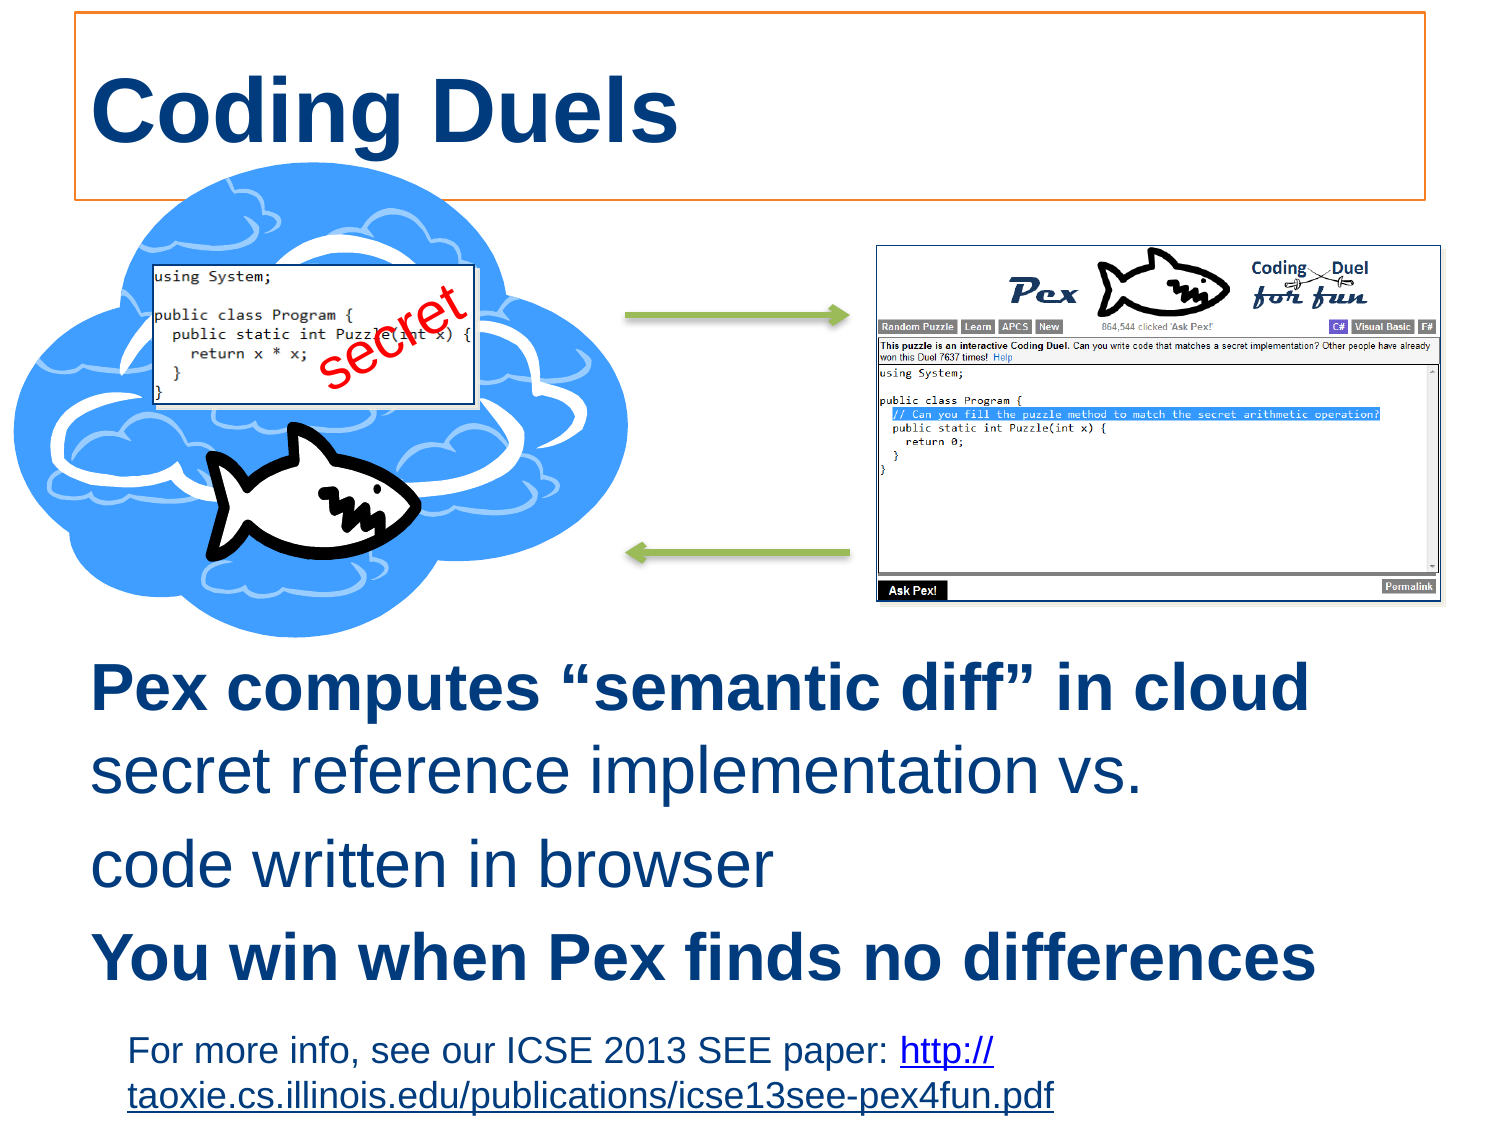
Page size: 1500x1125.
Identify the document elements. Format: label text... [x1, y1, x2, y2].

text_box For more info, see our ICSE 2013 SEE paper: http://taoxie.cs.illinois.edu/publications/icse13see-pex4fun.pdf [112, 1018, 1388, 1124]
title Coding Duels [74, 11, 1426, 201]
picture [13, 162, 628, 638]
picture [876, 246, 1440, 601]
text_box Pex computes “semantic diff” in cloud secret reference implementation vs. code written in browser You win when Pex finds no differences [74, 262, 1438, 1063]
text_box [205, 421, 422, 608]
